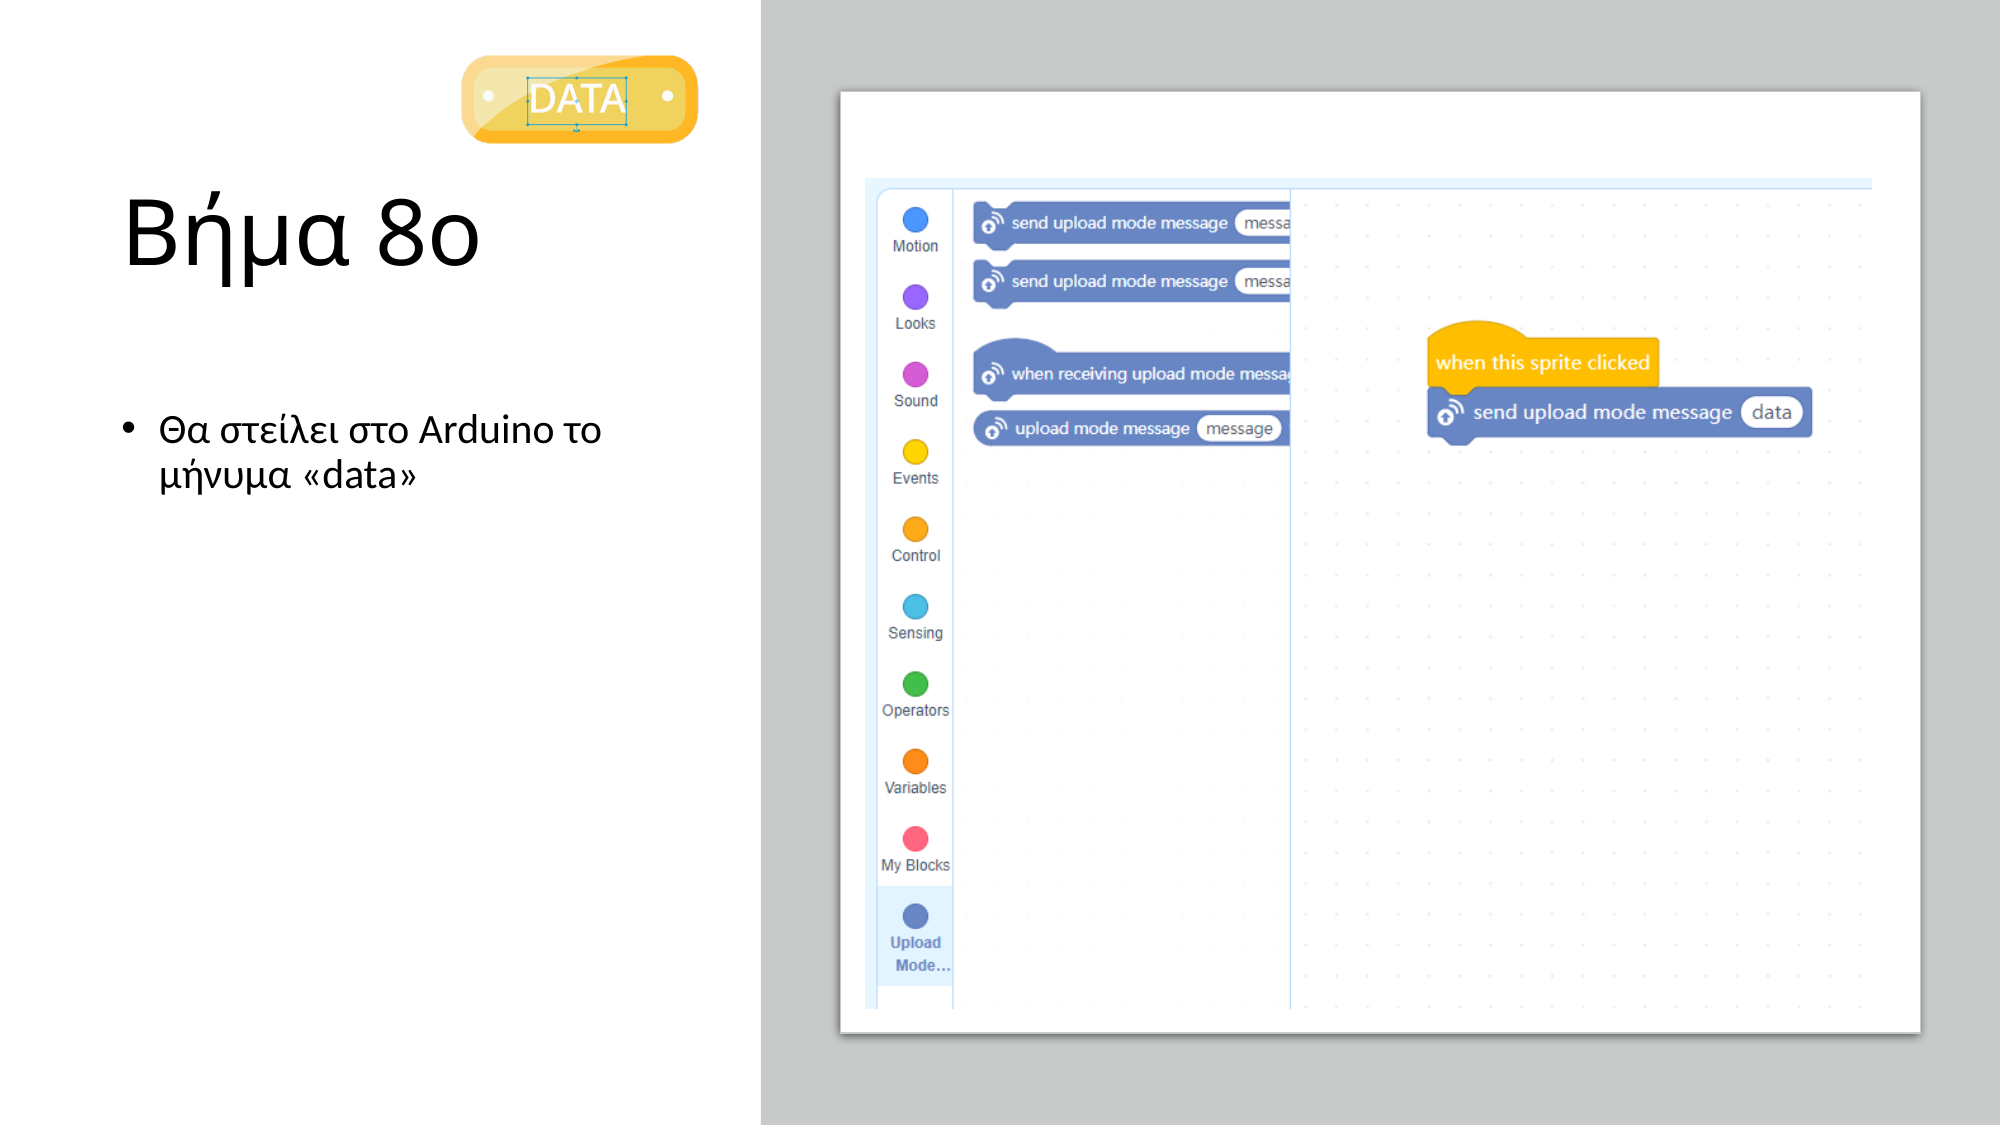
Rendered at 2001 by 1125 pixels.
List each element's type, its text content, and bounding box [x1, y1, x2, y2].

list Θα στείλει στο Arduino το μήνυμα «data» [106, 399, 682, 1021]
text_box [839, 90, 1922, 1034]
title Βήμα 8ο [106, 103, 682, 370]
picture [865, 178, 1872, 1009]
text_box [760, 0, 2000, 1125]
picture [453, 46, 703, 161]
